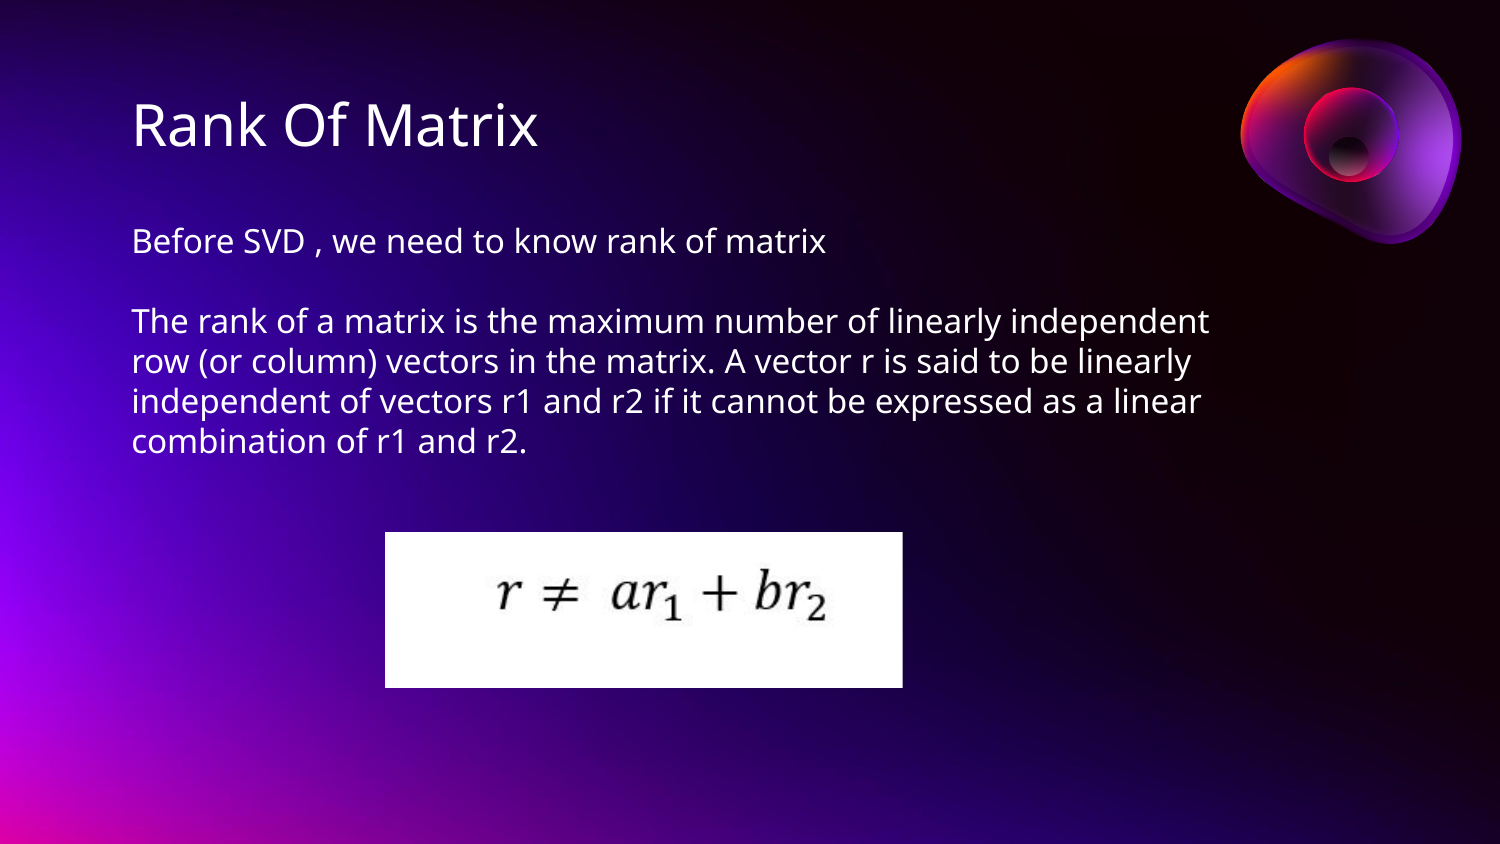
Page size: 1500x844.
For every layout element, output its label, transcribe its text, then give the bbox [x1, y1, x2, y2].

title Rank Of Matrix [116, 72, 1384, 167]
text_box Before SVD , we need to know rank of matrix The rank of a matrix is the maximum number of linearly independent row (or column) vectors in the matrix. A vector r is said to be linearly independent of vectors r1 and r2 if it cannot be expressed as a linear combination of r1 and r2. [116, 205, 1261, 475]
picture [0, 0, 1500, 844]
text_box [166, 184, 1300, 256]
